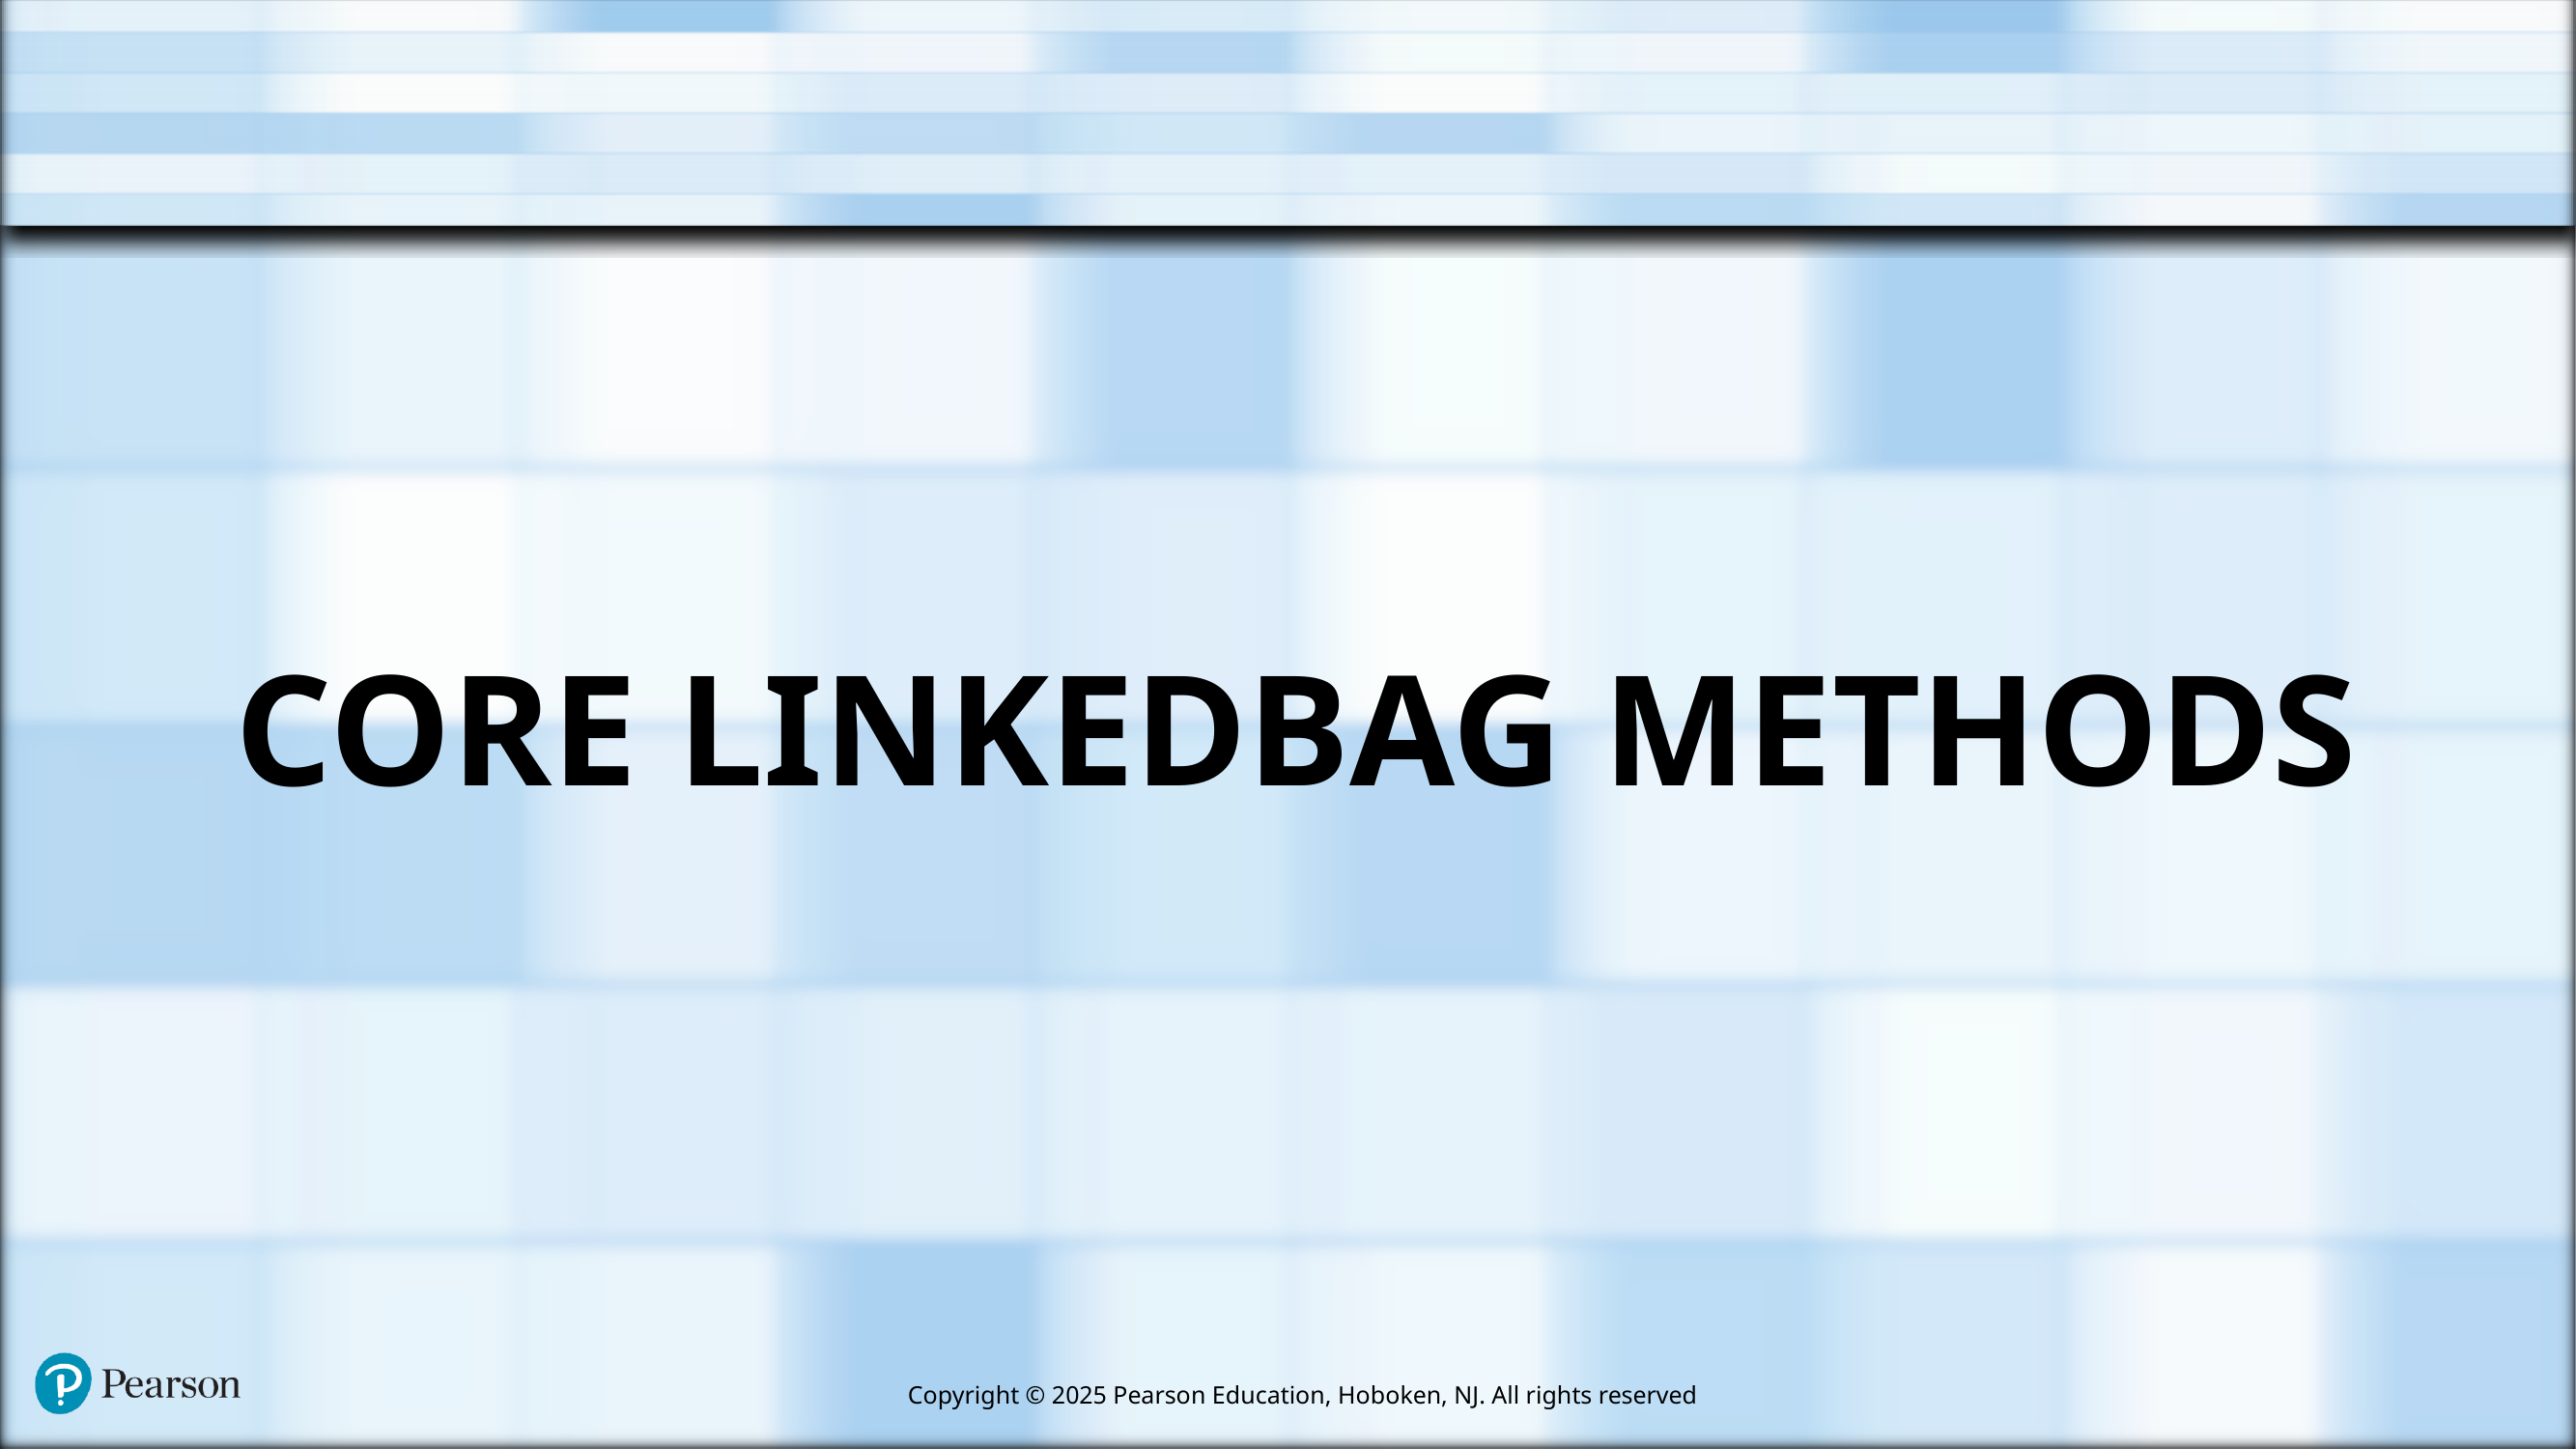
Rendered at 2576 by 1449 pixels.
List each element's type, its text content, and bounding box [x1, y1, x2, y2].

picture [0, 0, 2576, 1449]
title Core LinkedBag Methods [226, 612, 2548, 837]
